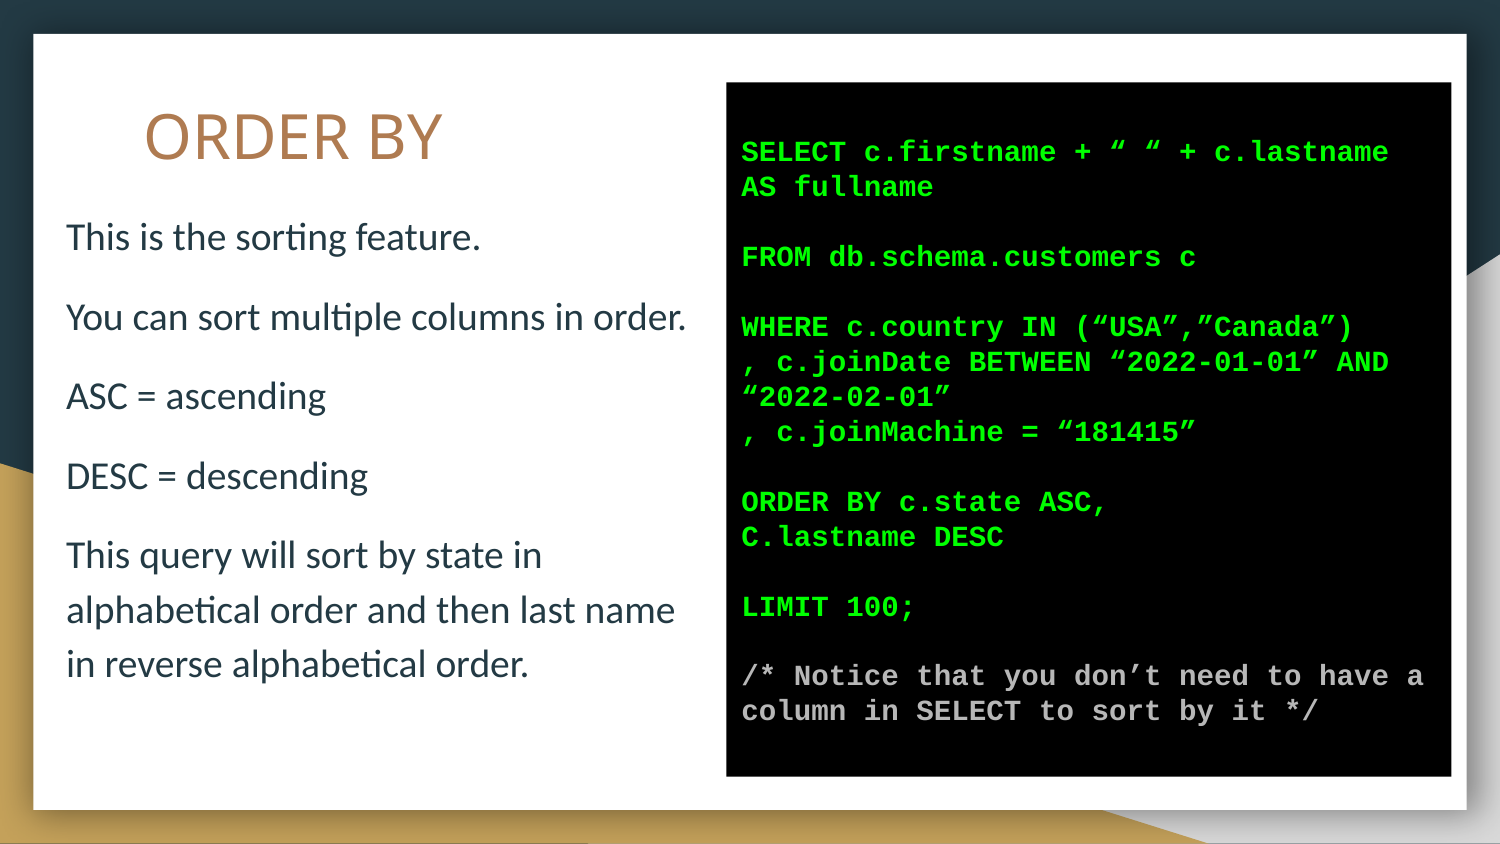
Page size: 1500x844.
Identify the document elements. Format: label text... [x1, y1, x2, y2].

list This is the sorting feature. You can sort multiple columns in order. ASC = ascending DESC = descending This query will sort by state in alphabetical order and then last name in reverse alphabetical order. [51, 189, 713, 750]
text_box SELECT c.firstname + “ “ + c.lastname AS fullname FROM db.schema.customers c WHERE c.country IN (“USA”,”Canada”) , c.joinDate BETWEEN “2022-01-01” AND “2022-02-01” , c.joinMachine = “181415” ORDER BY c.state ASC, C.lastname DESC LIMIT 100; /* Notice that you don’t need to have a column in SELECT to sort by it */ [726, 82, 1452, 777]
title ORDER BY [128, 82, 726, 239]
